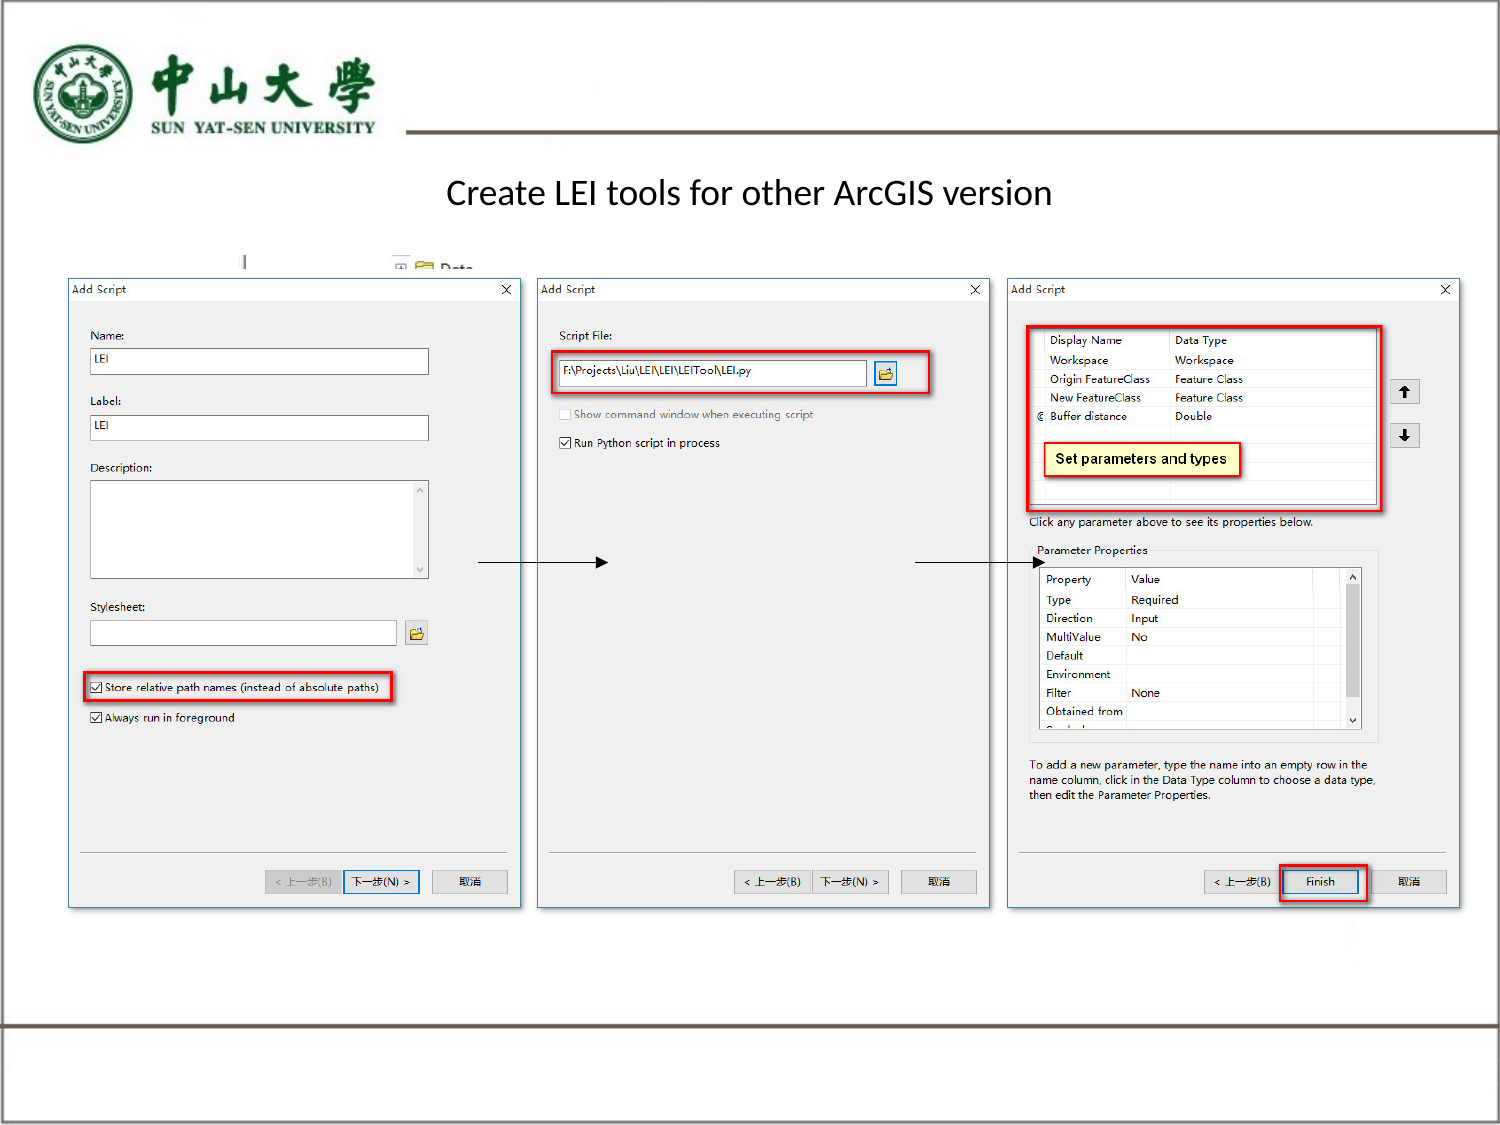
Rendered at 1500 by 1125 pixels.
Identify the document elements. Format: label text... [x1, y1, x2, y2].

text_box Create LEI tools for other ArcGIS version [410, 160, 1090, 221]
picture [0, 0, 1500, 1125]
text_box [59, 269, 1469, 917]
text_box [73, 255, 1427, 267]
